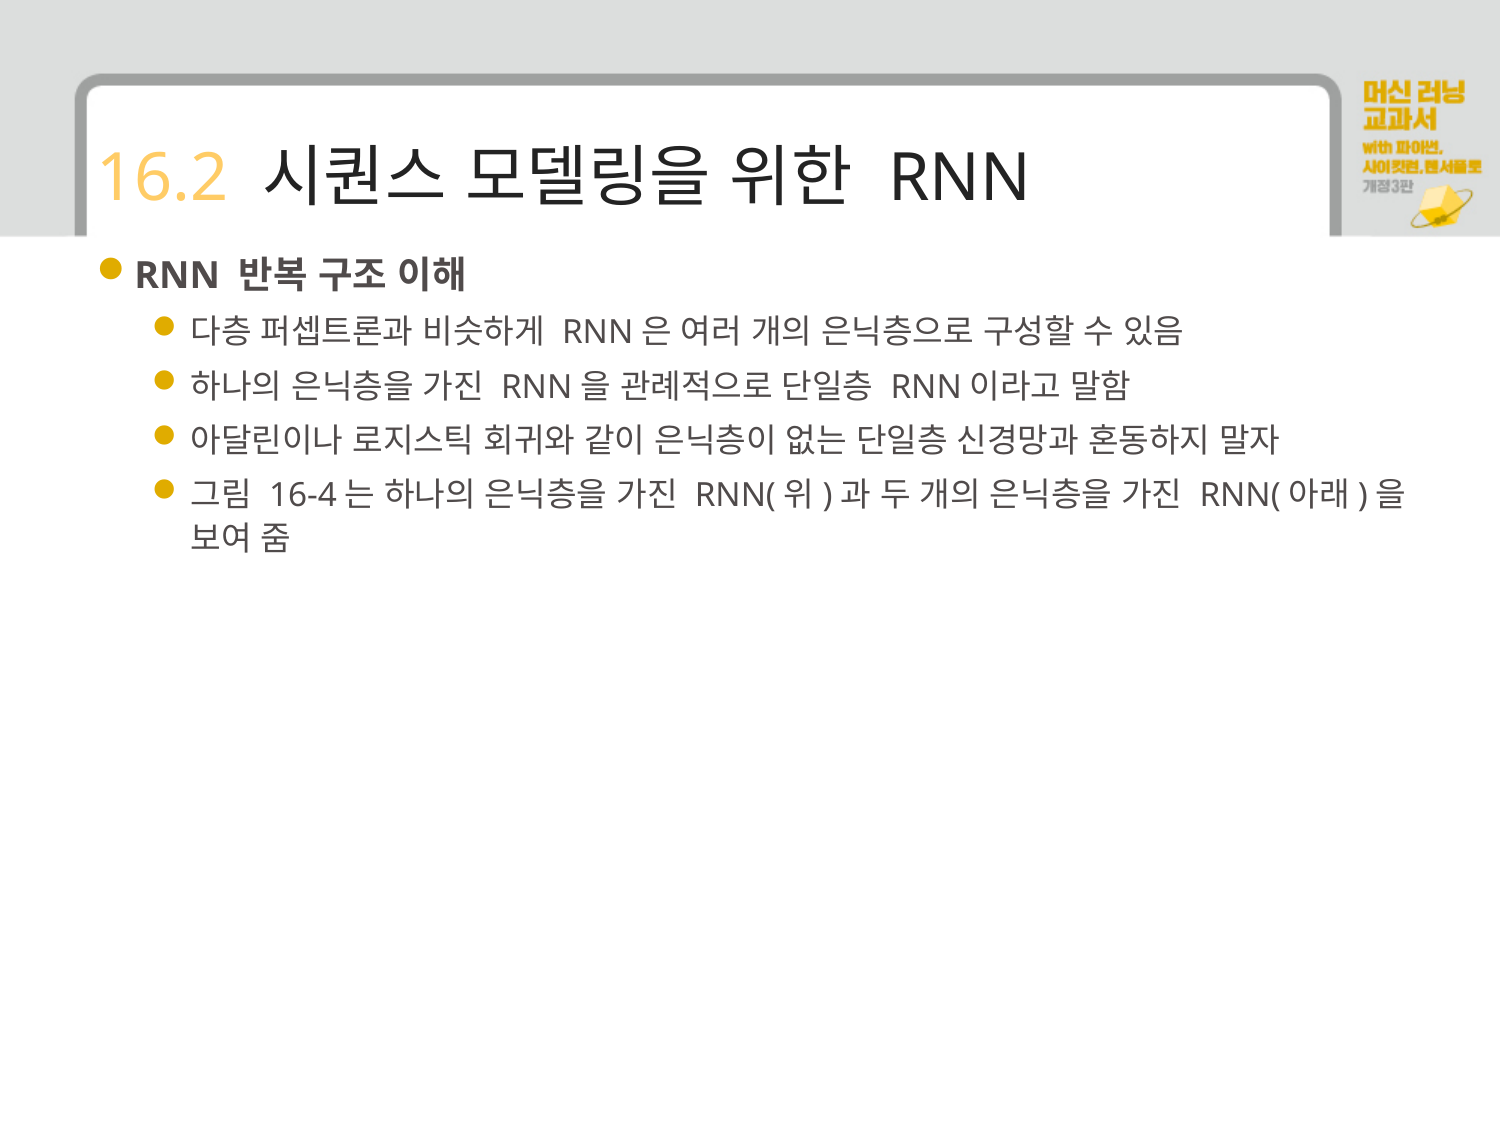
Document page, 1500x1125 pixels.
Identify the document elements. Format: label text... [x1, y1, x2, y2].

picture [0, 0, 1500, 1125]
list RNN 반복 구조 이해 다층 퍼셉트론과 비슷하게 RNN은 여러 개의 은닉층으로 구성할 수 있음 하나의 은닉층을 가진 RNN을 관례적으로 단일층 RNN이라고 말함 아달린이나 로지스틱 회귀와 같이 은닉층이 없는 단일층 신경망과 혼동하지 말자 그림 16-4는 하나의 은닉층을 가진 RNN(위)과 두 개의 은닉층을 가진 RNN(아래)을 보여 줌 [81, 239, 1431, 1054]
title 16.2 시퀀스 모델링을 위한 RNN [81, 90, 1412, 222]
